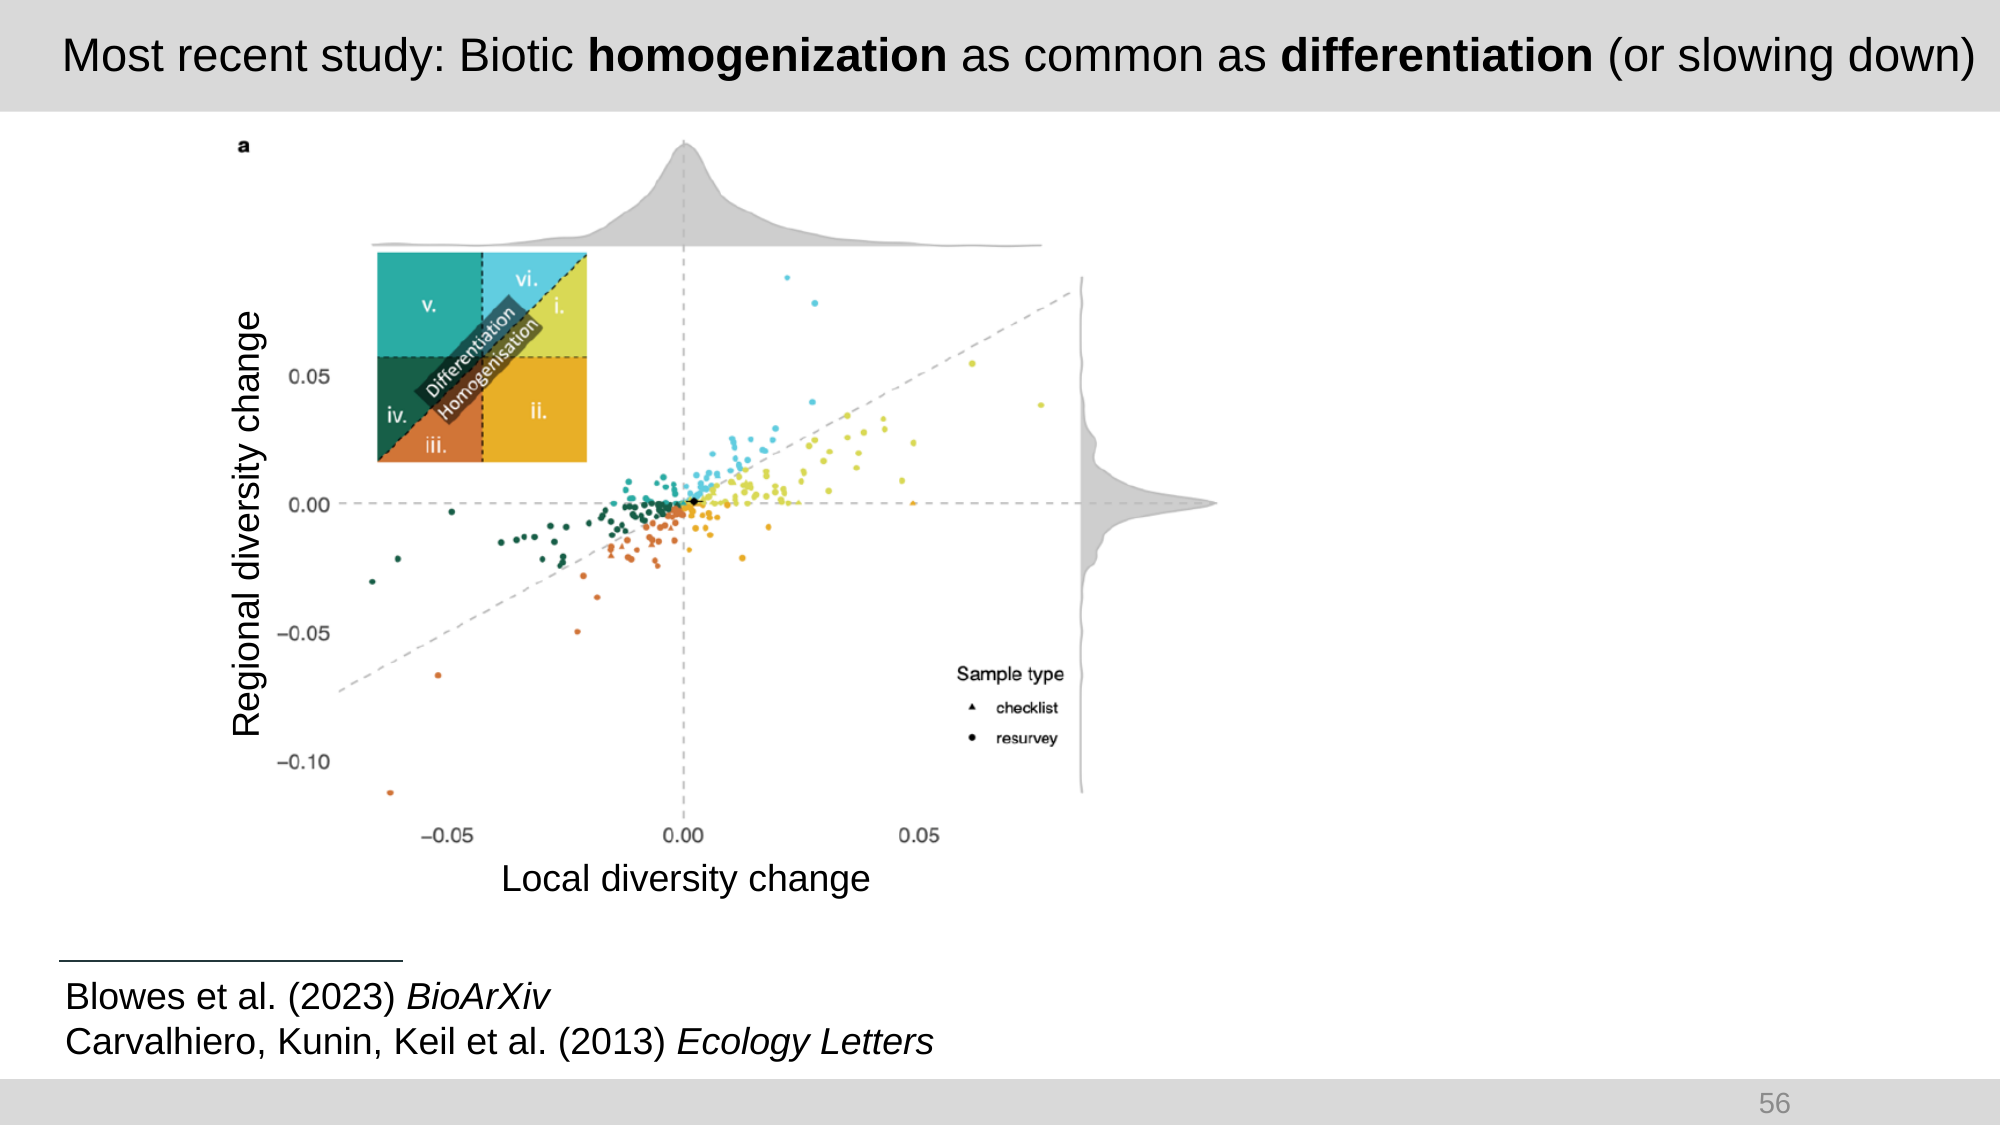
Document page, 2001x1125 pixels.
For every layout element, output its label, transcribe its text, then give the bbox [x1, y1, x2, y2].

slide_number 56 [1550, 1079, 2000, 1125]
text_box Blowes et al. (2023) BioArXiv Carvalhiero, Kunin, Keil et al. (2013) Ecology Letters [50, 964, 1638, 1070]
title Most recent study: Biotic homogenization as common as differentiation (or slowing down) [0, 0, 2000, 112]
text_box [215, 115, 1219, 905]
footer [0, 1079, 1550, 1125]
